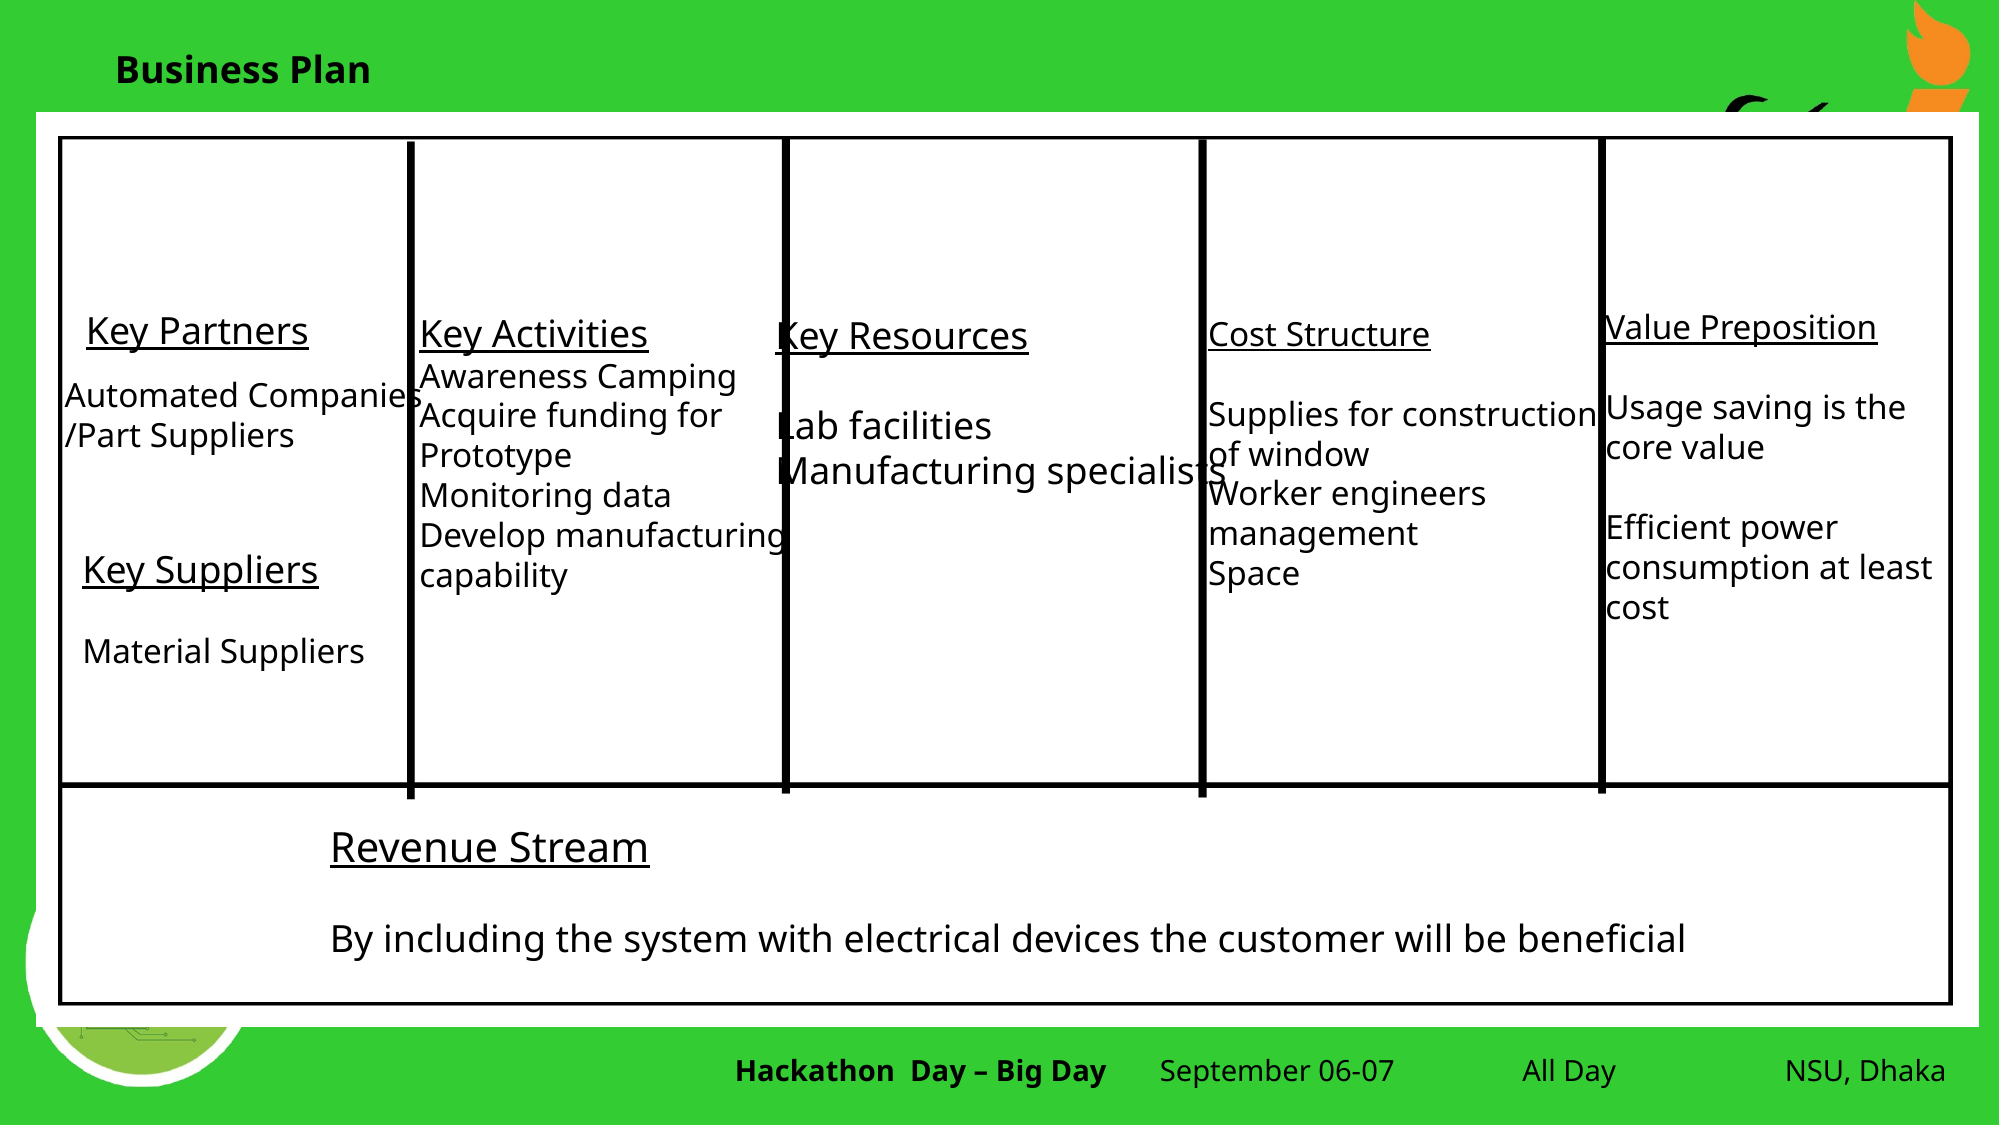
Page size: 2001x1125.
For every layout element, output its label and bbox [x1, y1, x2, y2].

picture [0, 0, 1999, 1125]
text_box [36, 38, 1979, 1096]
